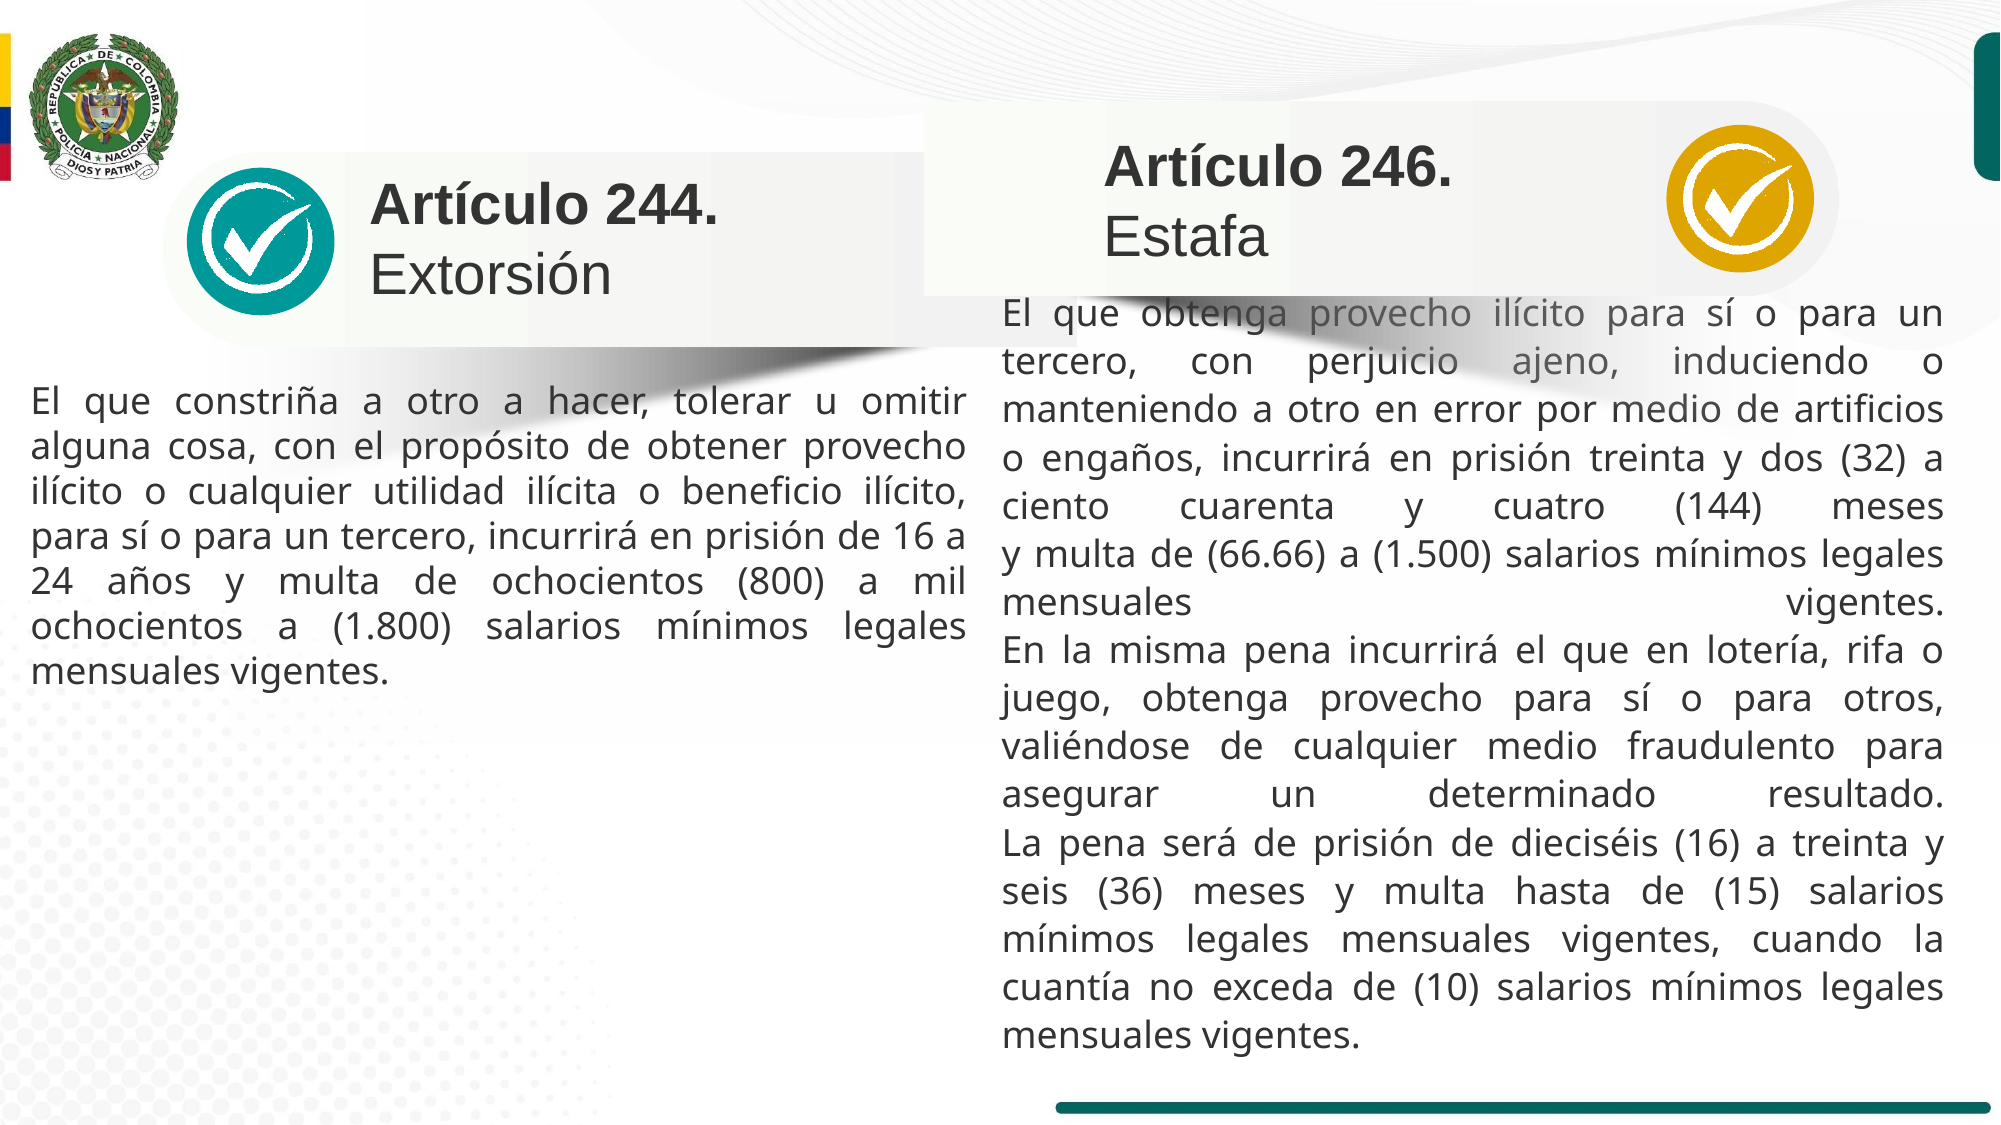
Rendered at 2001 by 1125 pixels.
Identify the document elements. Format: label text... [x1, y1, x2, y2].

text_box El que obtenga provecho ilícito para sí o para un tercero, con perjuicio ajeno, induciendo o manteniendo a otro en error por medio de artificios o engaños, incurrirá en prisión treinta y dos (32) a ciento cuarenta y cuatro (144) meses y multa de (66.66) a (1.500) salarios mínimos legales mensuales vigentes. En la misma pena incurrirá el que en lotería, rifa o juego, obtenga provecho para sí o para otros, valiéndose de cualquier medio fraudulento para asegurar un determinado resultado. La pena será de prisión de dieciséis (16) a treinta y seis (36) meses y multa hasta de (15) salarios mínimos legales mensuales vigentes, cuando la cuantía no exceda de (10) salarios mínimos legales mensuales vigentes. [986, 278, 1961, 1064]
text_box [161, 152, 1078, 508]
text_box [923, 101, 1840, 457]
text_box El que constriña a otro a hacer, tolerar u omitir alguna cosa, con el propósito de obtener provecho ilícito o cualquier utilidad ilícita o beneficio ilícito, para sí o para un tercero, incurrirá en prisión de 16 a 24 años y multa de ochocientos (800) a mil ochocientos a (1.800) salarios mínimos legales mensuales vigentes. [15, 369, 983, 699]
picture [0, 0, 2000, 1125]
